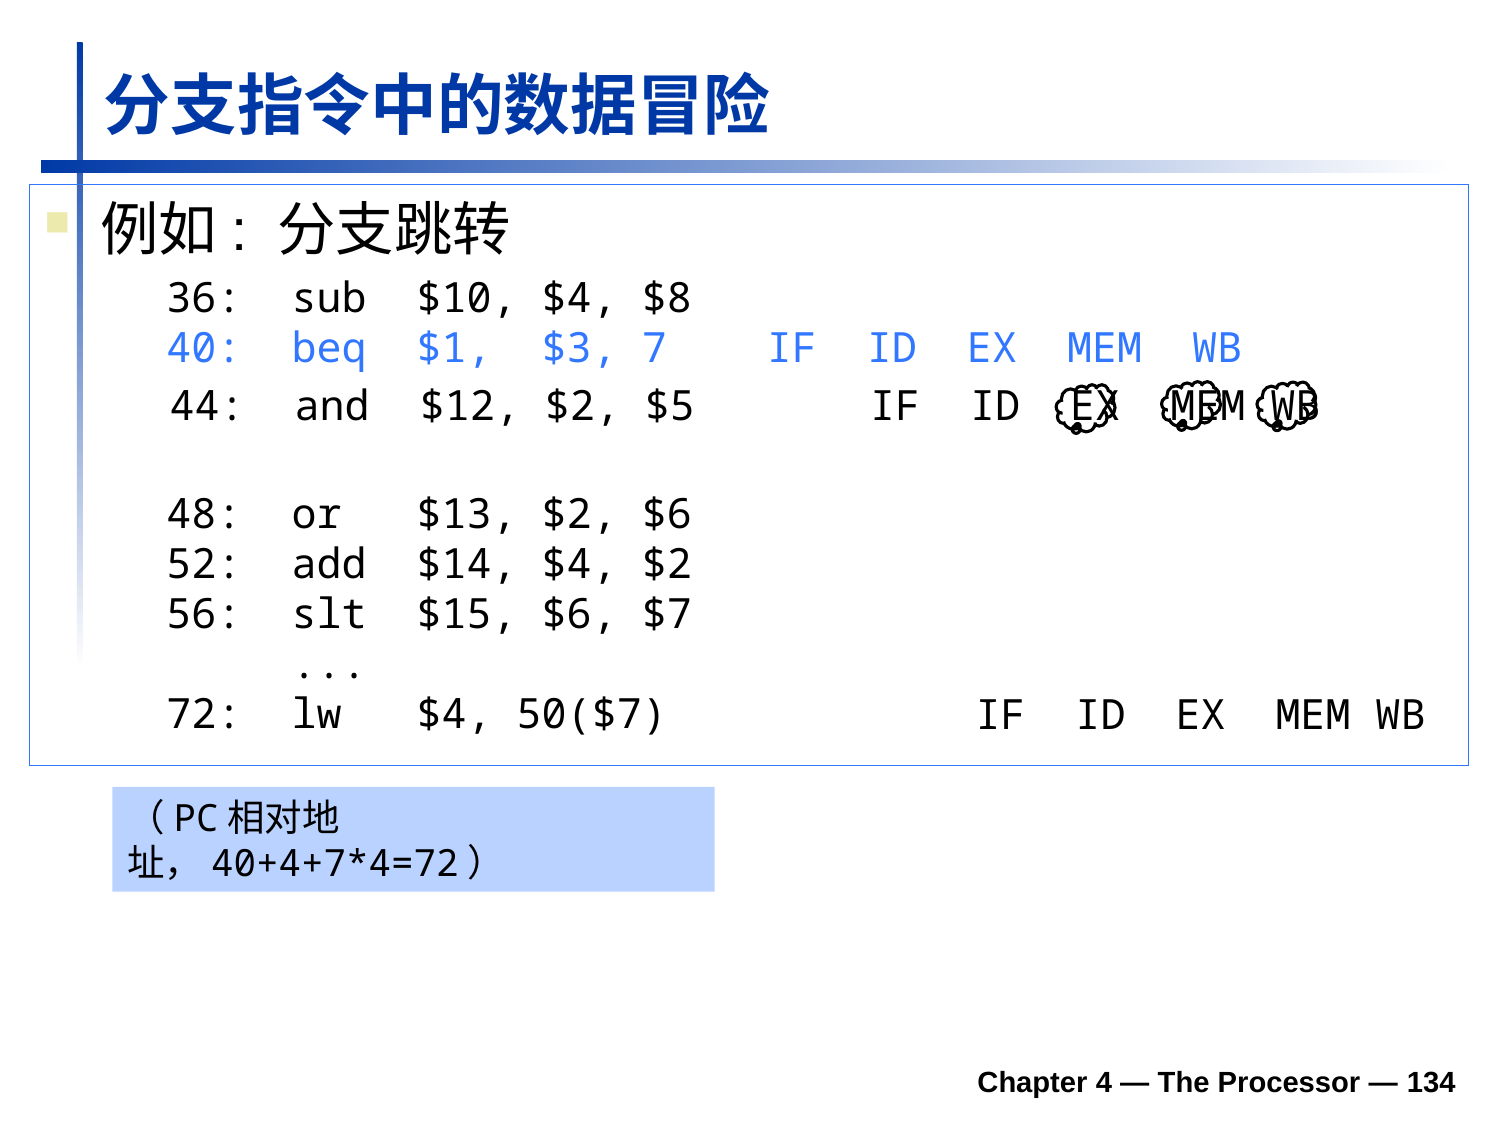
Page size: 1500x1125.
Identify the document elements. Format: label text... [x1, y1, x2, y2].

title 分支指令中的数据冒险 [88, 54, 1444, 151]
text_box （PC相对地址，40+4+7*4=72） [112, 786, 715, 892]
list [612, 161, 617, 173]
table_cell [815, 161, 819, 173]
list 例如: 分支跳转 36: sub $10, $4, $8 40: beq $1, $3, 7 IF ID EX MEM WB 44: and $12, $2, $5 IF ID EX MEM WB 48: or $13, $2, $6 52: add $14, $4, $2 56: slt $15, $6, $7 ... 72: lw $4, 50($7) [29, 184, 1469, 766]
table_cell 3 [722, 161, 726, 173]
table_cell 3 [700, 161, 706, 173]
footer Chapter 4 — The Processor — 134 [277, 1046, 1471, 1106]
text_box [1055, 381, 1317, 433]
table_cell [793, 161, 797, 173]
text_box IF ID EX MEM WB [885, 680, 1441, 746]
table_cell Yes [667, 161, 672, 173]
